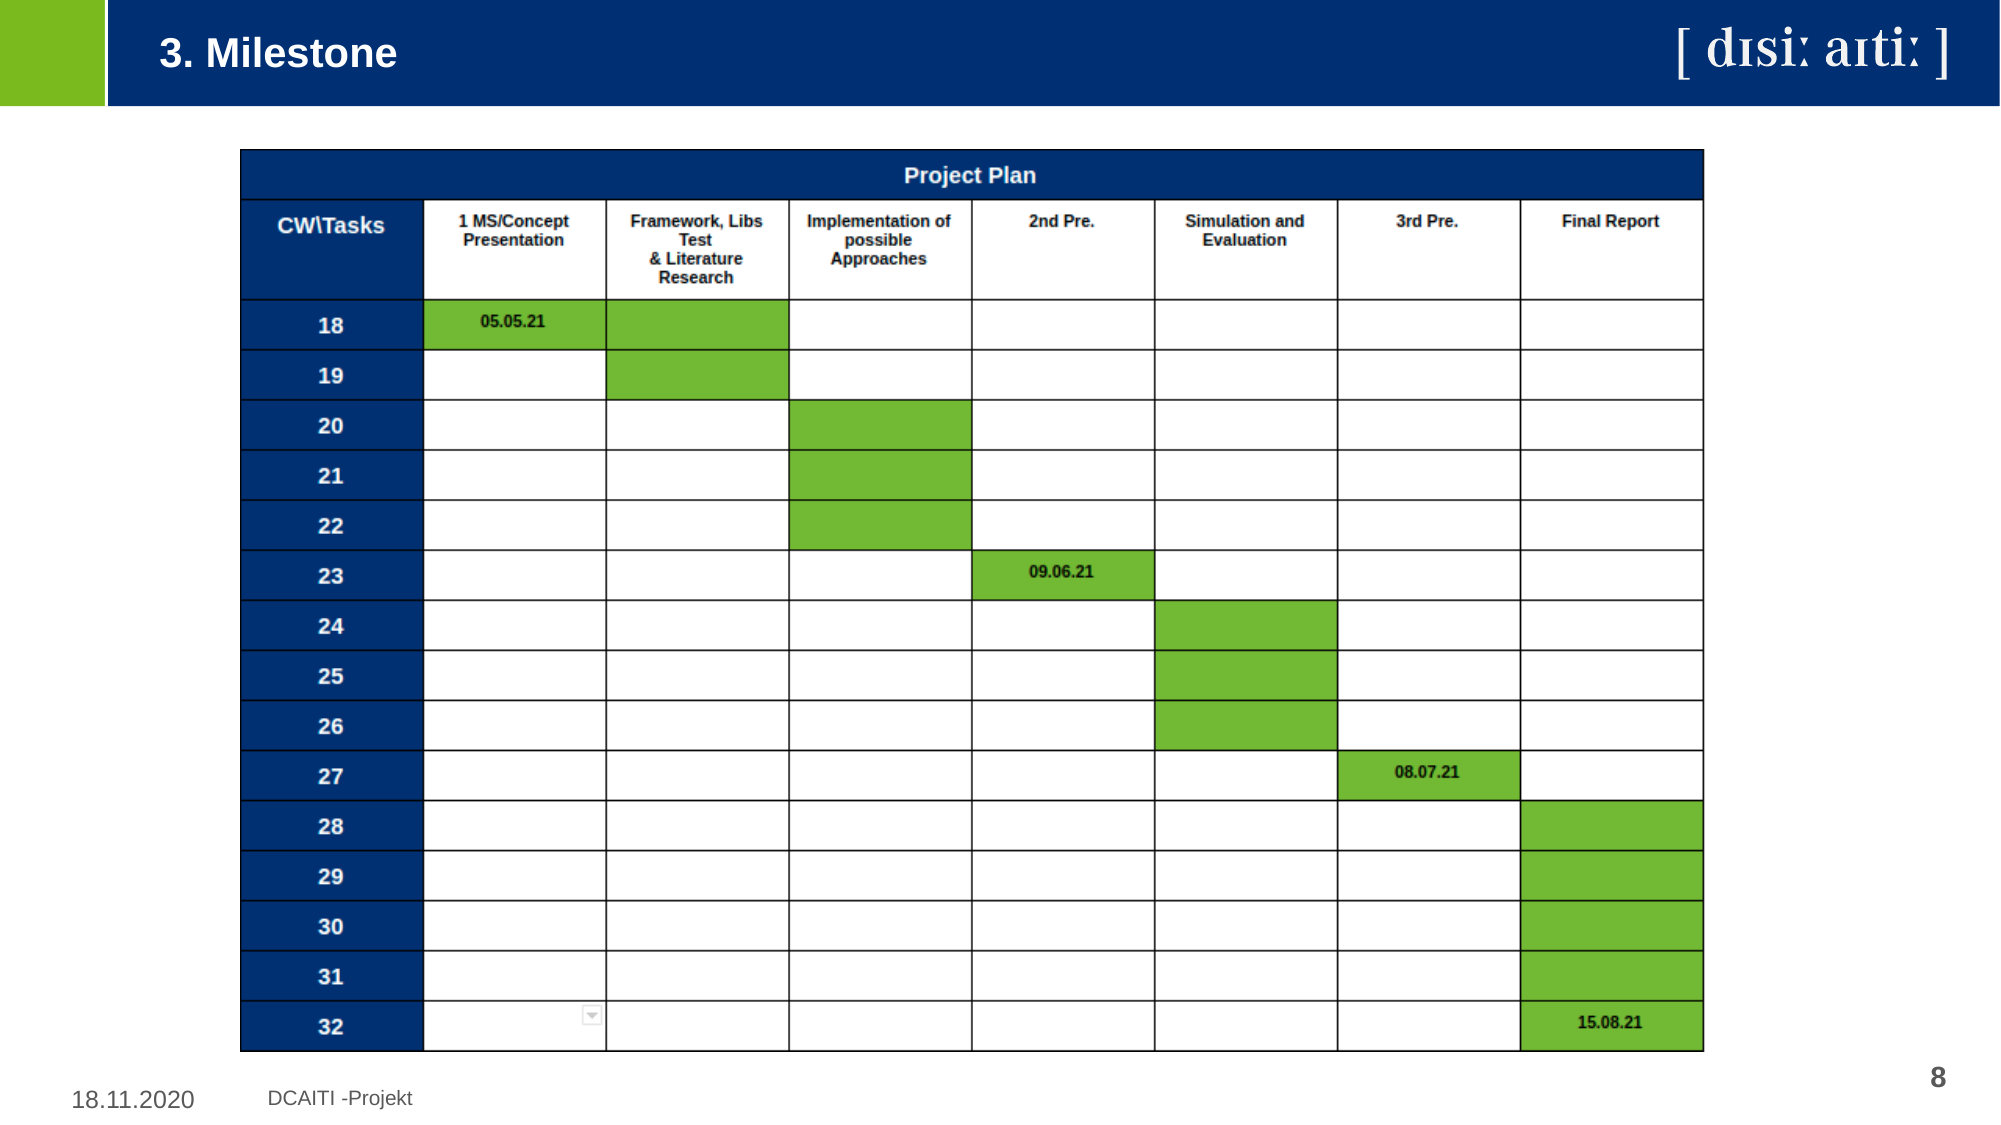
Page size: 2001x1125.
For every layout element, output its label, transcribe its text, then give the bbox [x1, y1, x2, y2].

text_box DCAITI -Projekt [267, 1071, 1841, 1125]
picture [239, 149, 1706, 1052]
text_box 18.11.2020 [52, 1071, 215, 1125]
text_box 8 [1850, 1022, 1947, 1125]
text_box 3. Milestone [106, 0, 1628, 107]
